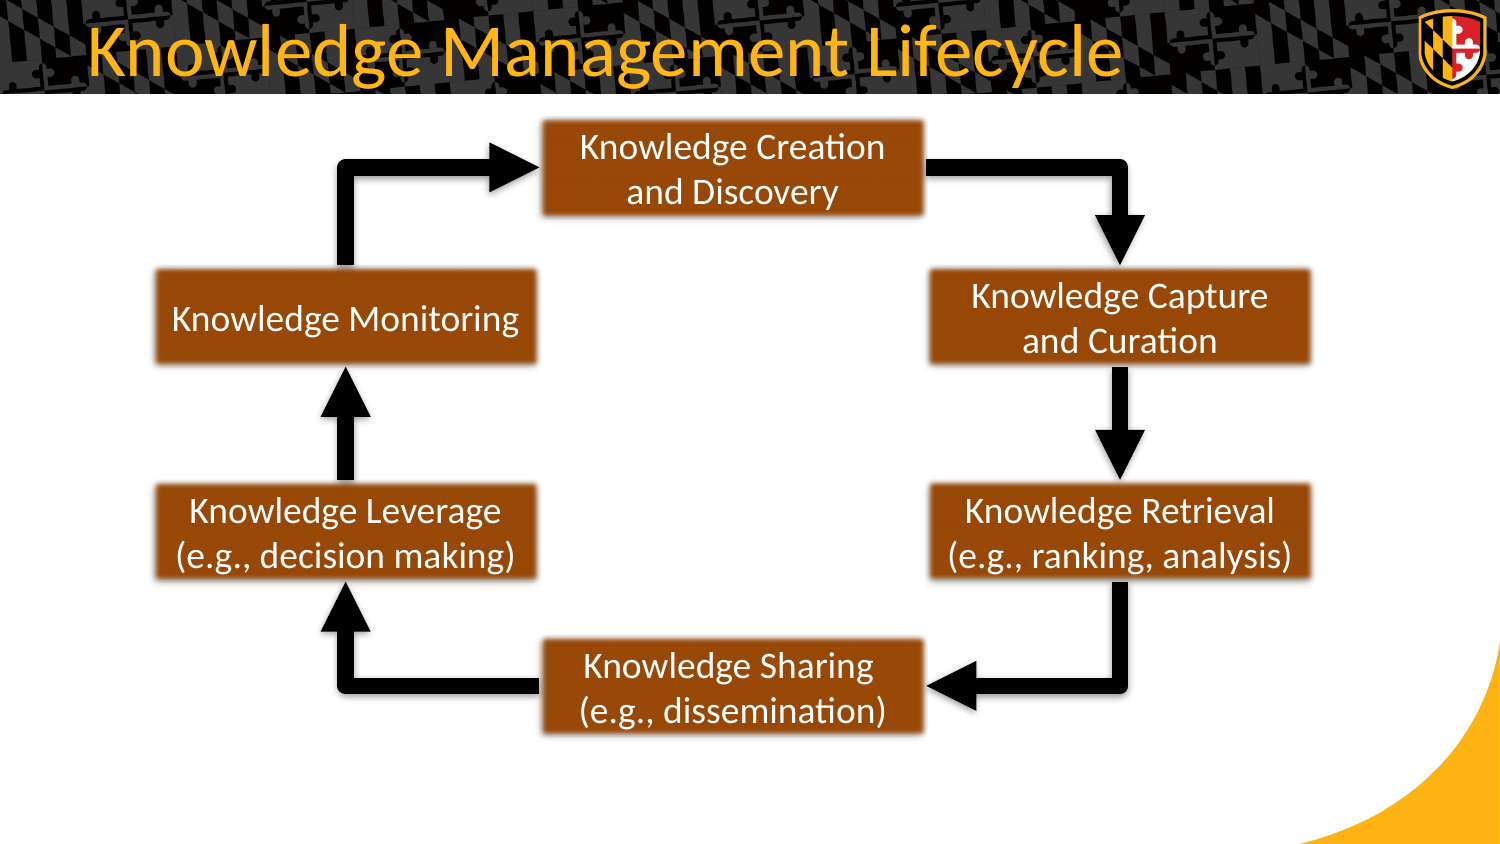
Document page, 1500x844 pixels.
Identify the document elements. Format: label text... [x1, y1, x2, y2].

text_box Knowledge Capture and Curation [934, 273, 1306, 360]
title Knowledge Management Lifecycle [72, 0, 1378, 94]
picture [1299, 639, 1500, 844]
text_box Knowledge Retrieval (e.g., ranking, analysis) [934, 487, 1307, 574]
text_box Knowledge Creation and Discovery [547, 124, 920, 211]
picture [0, 0, 72, 94]
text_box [970, 536, 1076, 731]
picture [1378, 0, 1500, 94]
text_box Knowledge Sharing (e.g., dissemination) [547, 643, 919, 729]
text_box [393, 119, 492, 314]
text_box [926, 167, 1121, 266]
text_box Knowledge Monitoring [160, 273, 532, 360]
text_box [345, 581, 540, 687]
text_box Knowledge Leverage (e.g., decision making) [160, 488, 532, 575]
